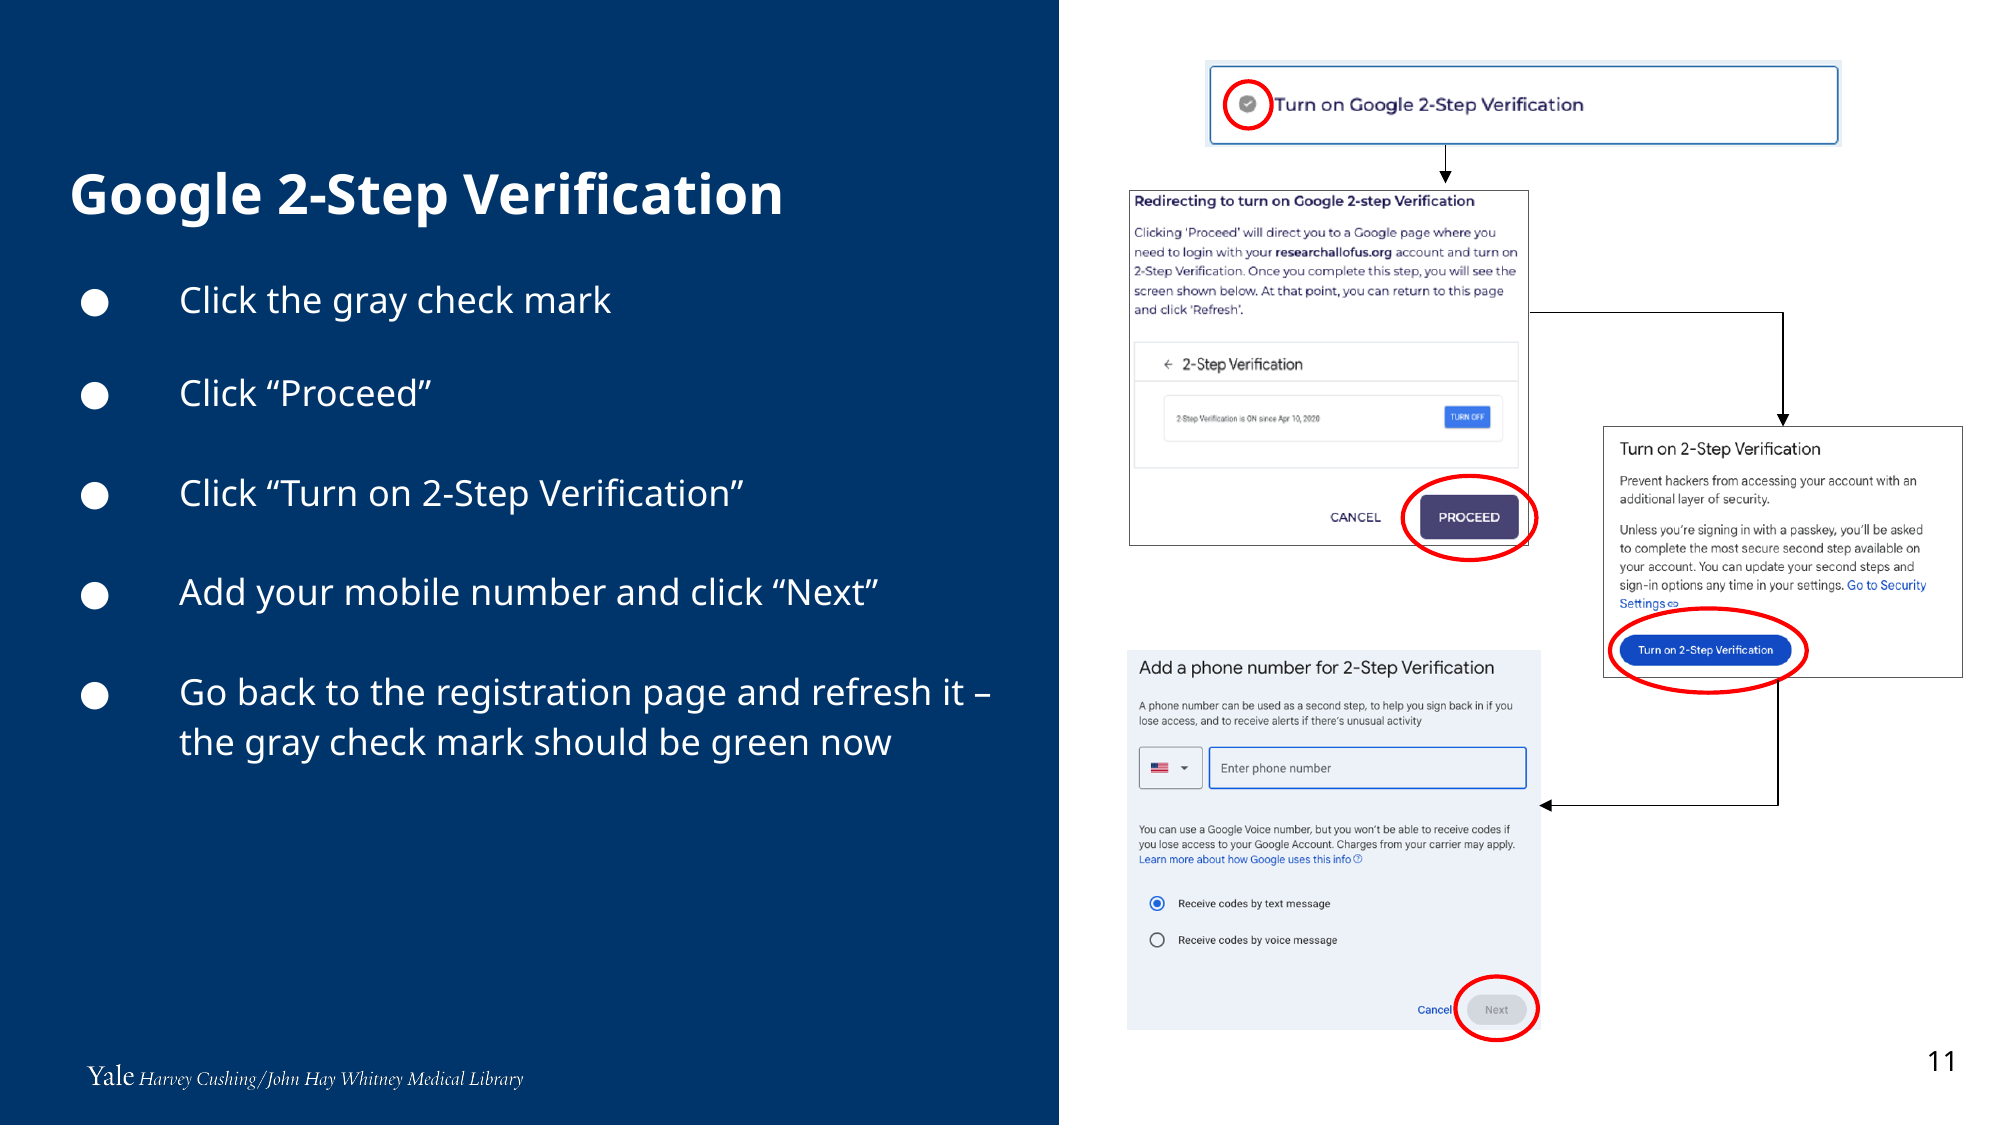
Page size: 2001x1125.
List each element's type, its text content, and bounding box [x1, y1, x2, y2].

picture [86, 1065, 528, 1107]
picture [1603, 426, 1963, 678]
text_box [1532, 499, 1539, 537]
text_box [1057, 0, 2000, 1125]
text_box [1727, 686, 1769, 694]
picture [1205, 60, 1842, 148]
picture [1127, 650, 1541, 1031]
list Click the gray check mark Click “Proceed” Click “Turn on 2-Step Verification” Add your mobile number and click “Next” Go back to the registration page and refresh it – the gray check mark should be green now [64, 255, 1028, 1065]
text_box [1429, 554, 1510, 563]
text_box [1595, 623, 1722, 863]
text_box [1529, 312, 1784, 427]
text_box [1478, 1039, 1515, 1043]
text_box Google 2-Step Verification [54, 151, 802, 234]
slide_number 11 [1853, 1019, 1974, 1106]
picture [1129, 190, 1529, 546]
